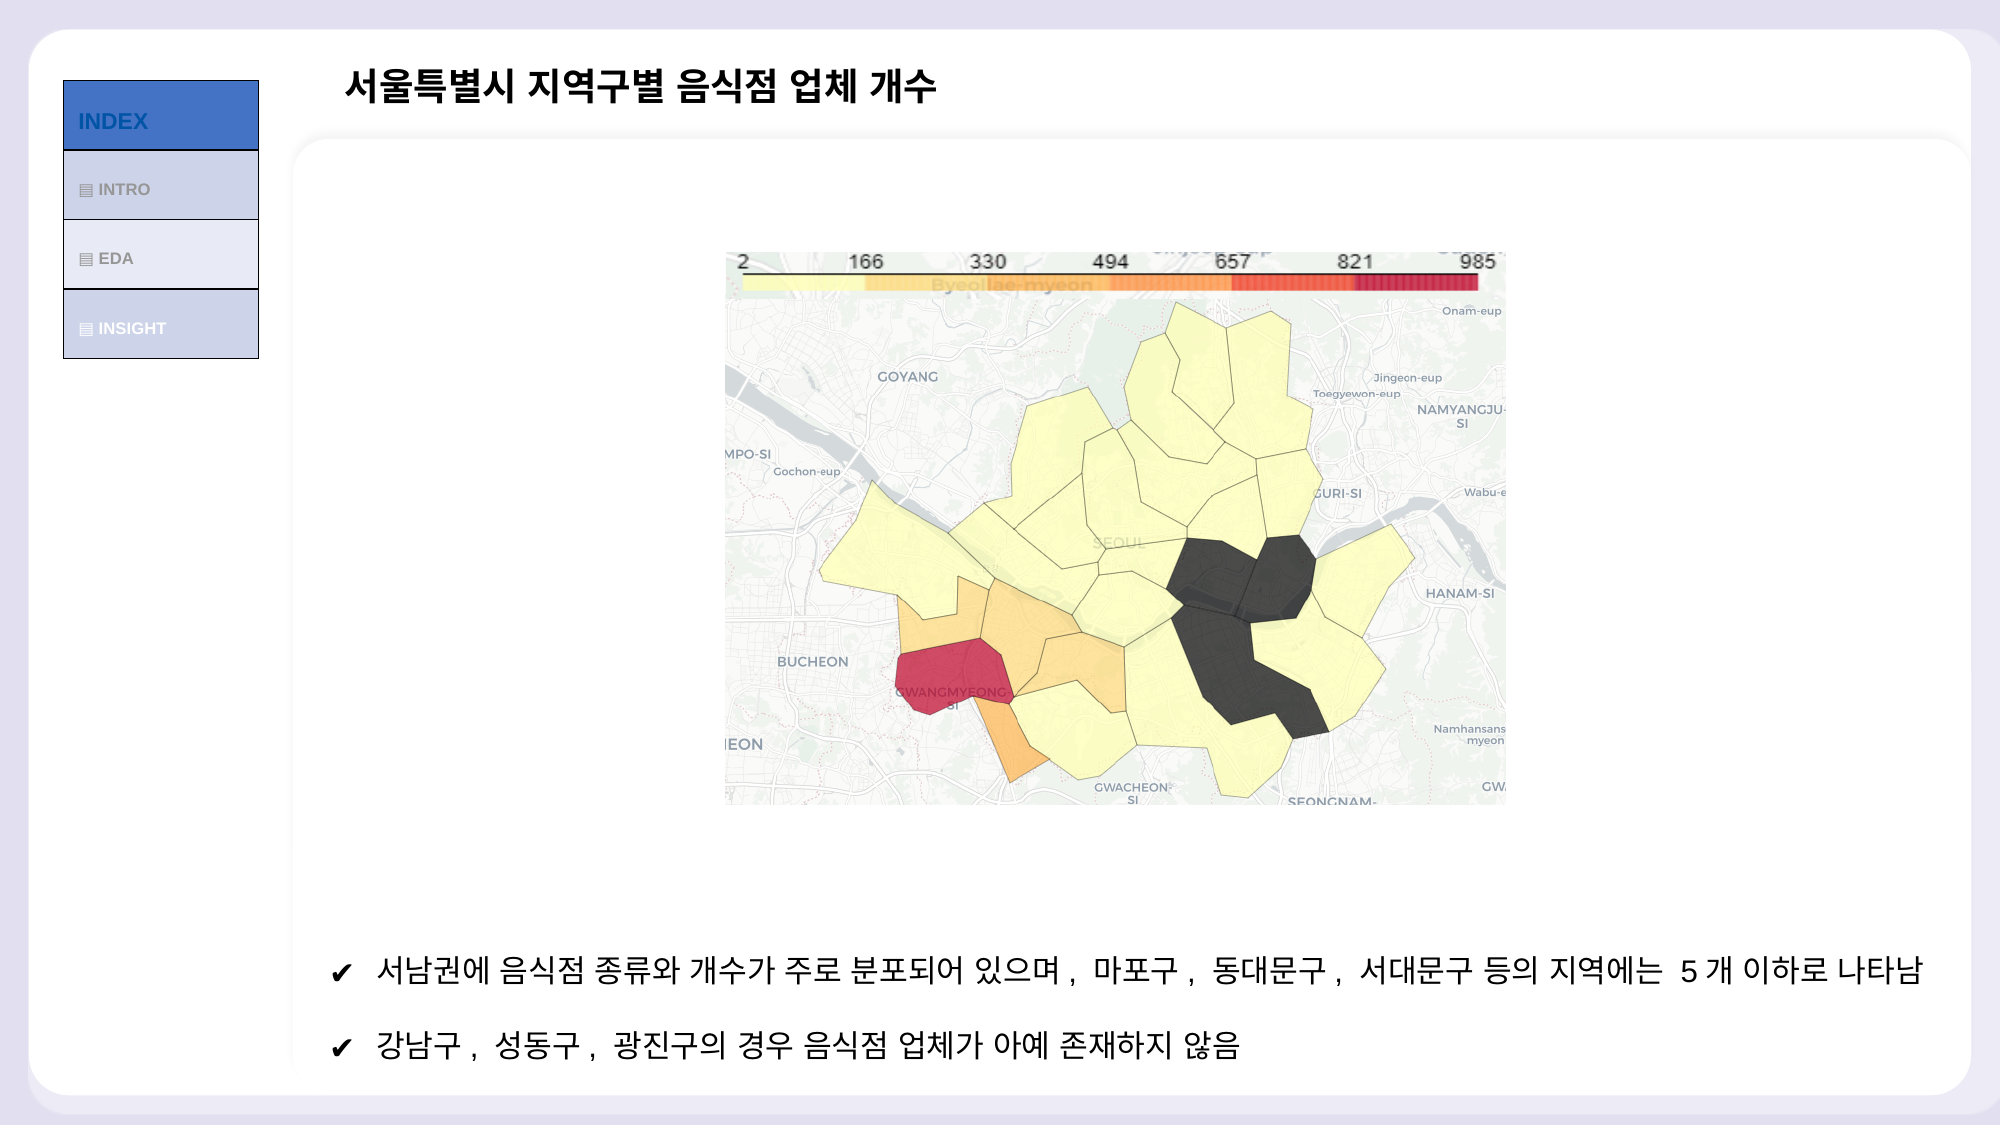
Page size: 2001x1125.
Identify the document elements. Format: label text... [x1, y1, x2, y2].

text_box 서남권에 음식점 종류와 개수가 주로 분포되어 있으며, 마포구, 동대문구, 서대문구 등의 지역에는 5개 이하로 나타남 강남구, 성동구, 광진구의 경우 음식점 업체가 아예 존재하지 않음 [314, 906, 1958, 1072]
title 서울특별시 지역구별 음식점 업체 개수 [329, 60, 1413, 116]
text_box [725, 252, 1506, 805]
